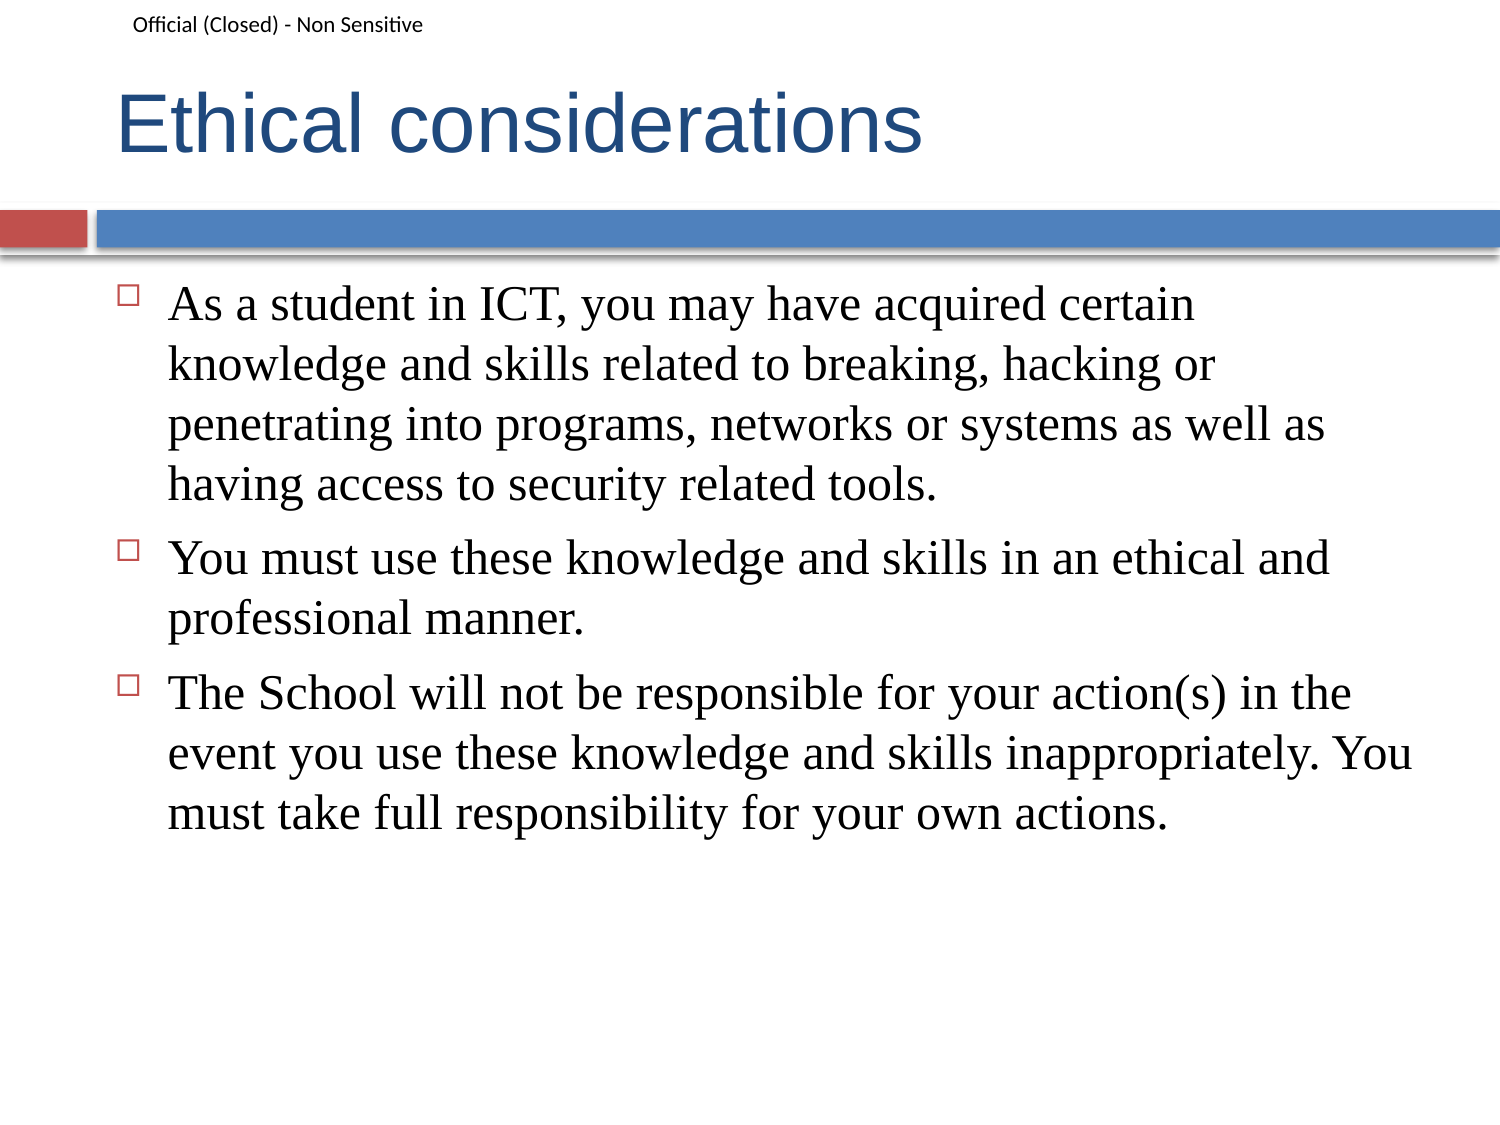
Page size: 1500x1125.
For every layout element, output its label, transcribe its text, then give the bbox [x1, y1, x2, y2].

title Ethical considerations [100, 37, 1438, 200]
list As a student in ICT, you may have acquired certain knowledge and skills related to breaking, hacking or penetrating into programs, networks or systems as well as having access to security related tools. You must use these knowledge and skills in an ethical and professional manner. The School will not be responsible for your action(s) in the event you use these knowledge and skills inappropriately. You must take full responsibility for your own actions. [100, 262, 1438, 1000]
